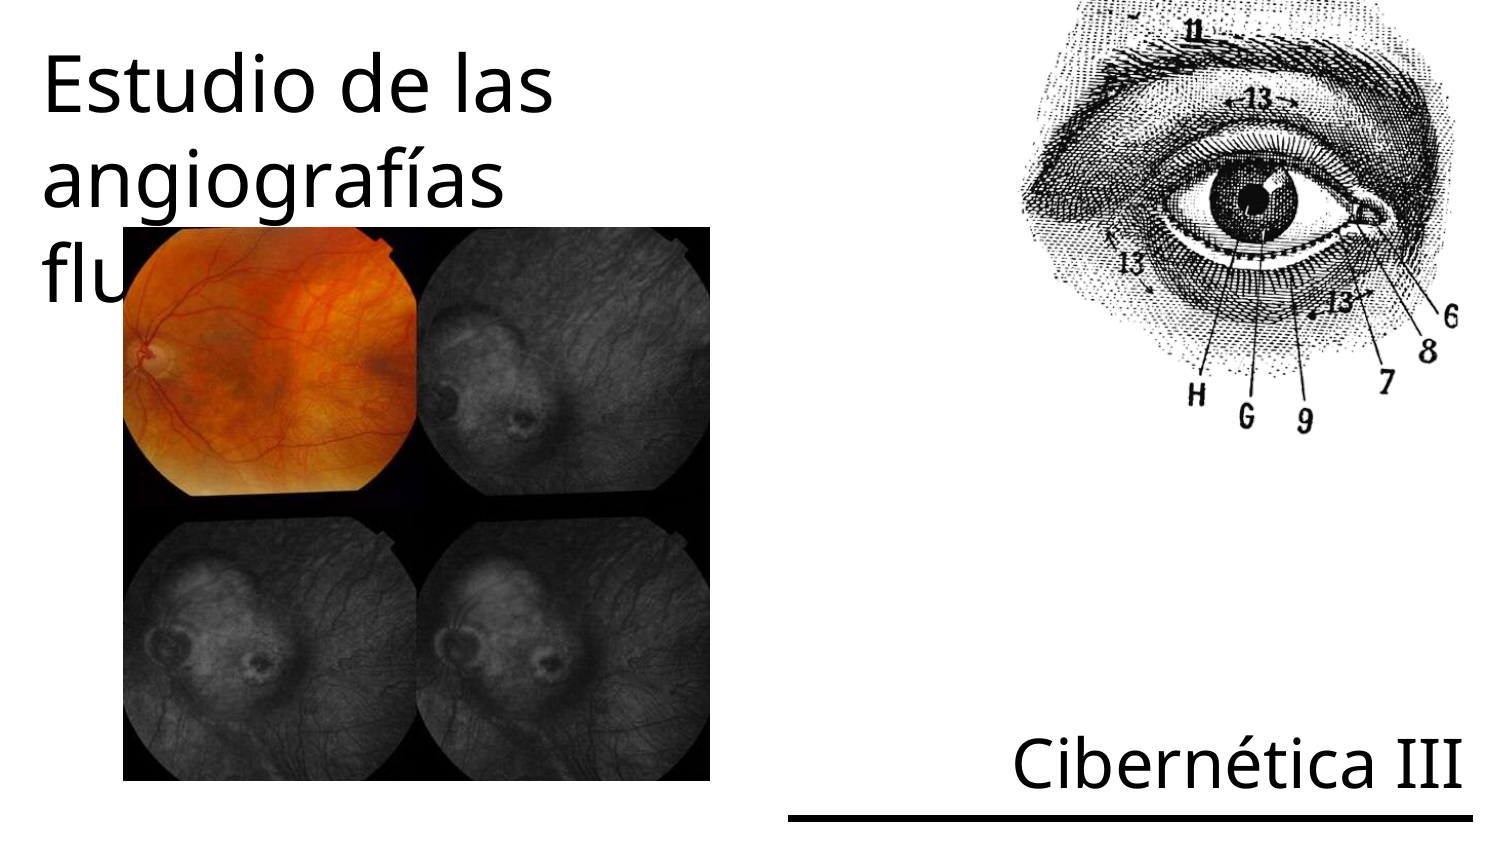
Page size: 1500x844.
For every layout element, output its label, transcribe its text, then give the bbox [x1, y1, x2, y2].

text_box Cibernética III [795, 704, 1481, 818]
picture [123, 227, 710, 781]
text_box Estudio de las angiografías fluoresceínicas [26, 18, 979, 334]
picture [1003, 0, 1460, 450]
